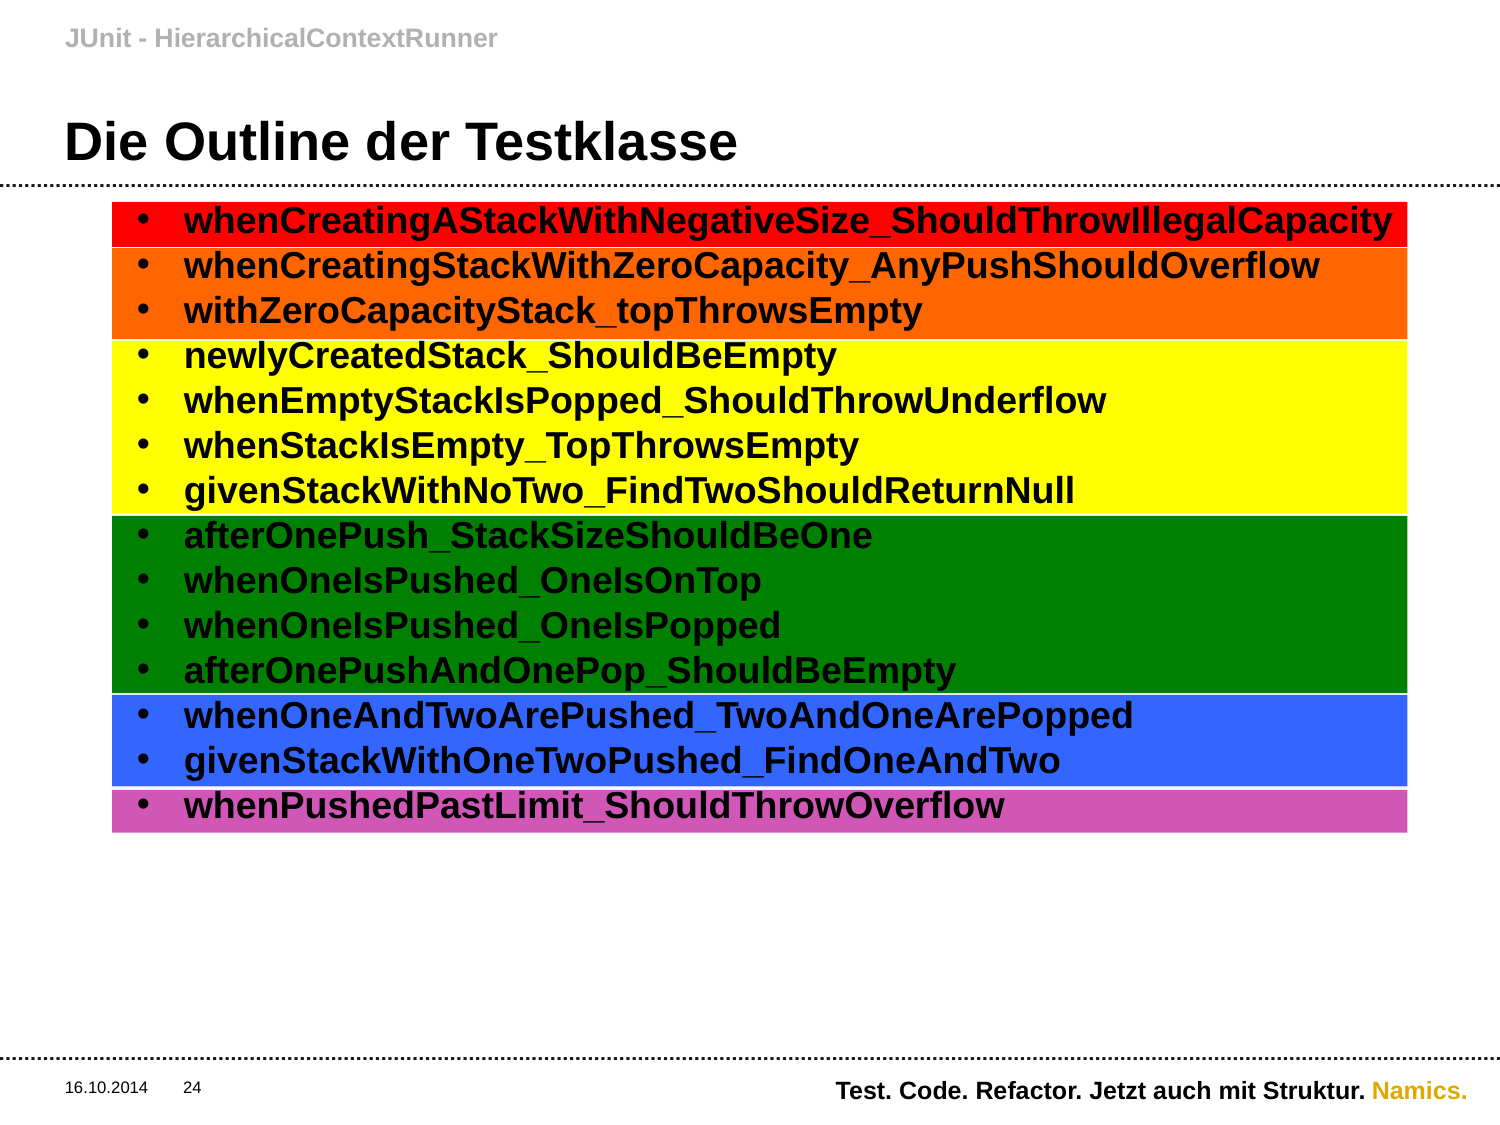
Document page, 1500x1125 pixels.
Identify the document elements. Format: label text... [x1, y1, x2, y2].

text_box [1401, 789, 1408, 833]
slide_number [64, 1077, 183, 1113]
text_box [1401, 340, 1408, 514]
text_box [1401, 515, 1408, 694]
list JUnit - HierarchicalContextRunner [64, 17, 1365, 54]
text_box [1401, 694, 1408, 787]
text_box [112, 201, 125, 247]
text_box [112, 248, 125, 340]
text_box [112, 515, 125, 694]
text_box [1401, 201, 1408, 247]
text_box [1401, 248, 1408, 340]
text_box whenCreatingAStackWithNegativeSize_ShouldThrowIllegalCapacity whenCreatingStackWithZeroCapacity_AnyPushShouldOverflow withZeroCapacityStack_topThrowsEmpty newlyCreatedStack_ShouldBeEmpty whenEmptyStackIsPopped_ShouldThrowUnderflow whenStackIsEmpty_TopThrowsEmpty givenStackWithNoTwo_FindTwoShouldReturnNull afterOnePush_StackSizeShouldBeOne whenOneIsPushed_OneIsOnTop whenOneIsPushed_OneIsPopped afterOnePushAndOnePop_ShouldBeEmpty whenOneAndTwoArePushed_TwoAndOneArePopped givenStackWithOneTwoPushed_FindOneAndTwo whenPushedPastLimit_ShouldThrowOverflow [125, 184, 1401, 838]
text_box [112, 340, 125, 514]
text_box [112, 694, 125, 787]
footer Test. Code. Refactor. Jetzt auch mit Struktur. [331, 1067, 1367, 1113]
title Die Outline der Testklasse [64, 54, 1365, 172]
text_box [112, 789, 125, 833]
slide_number 24 [183, 1077, 302, 1113]
